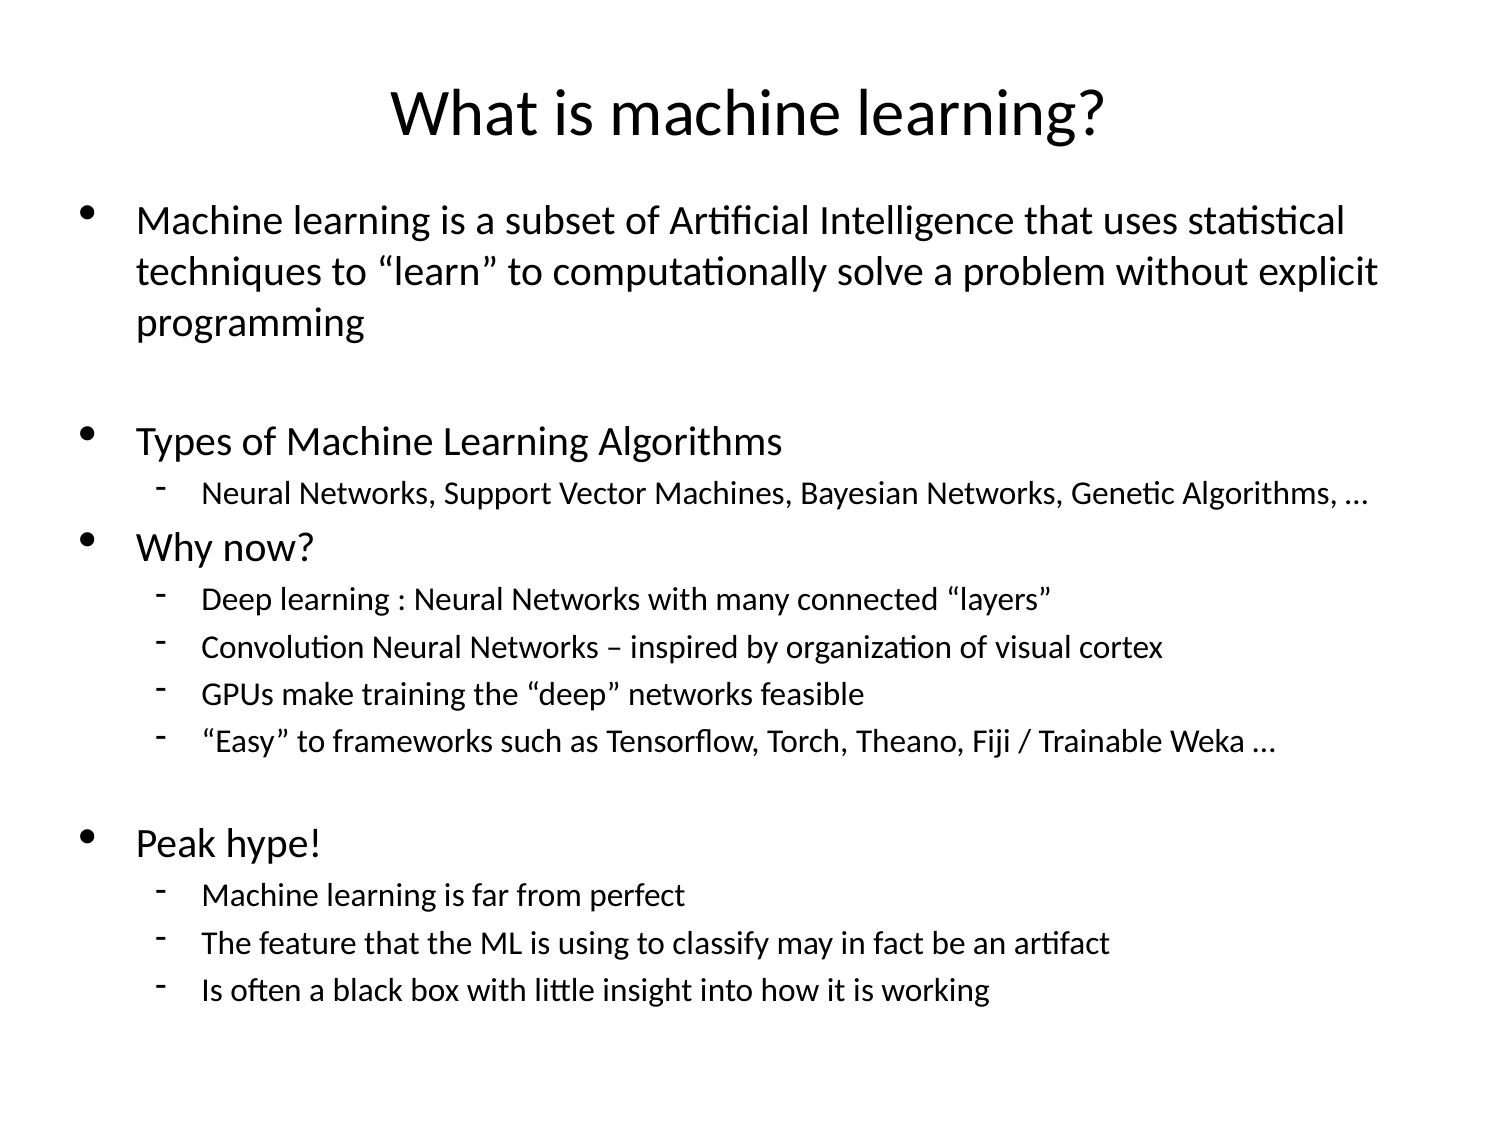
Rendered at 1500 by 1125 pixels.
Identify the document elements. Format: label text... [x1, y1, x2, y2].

text_box What is machine learning? [75, 45, 1425, 172]
text_box Machine learning is a subset of Artificial Intelligence that uses statistical techniques to “learn” to computationally solve a problem without explicit programming Types of Machine Learning Algorithms Neural Networks, Support Vector Machines, Bayesian Networks, Genetic Algorithms, … Why now? Deep learning : Neural Networks with many connected “layers” Convolution Neural Networks – inspired by organization of visual cortex GPUs make training the “deep” networks feasible “Easy” to frameworks such as Tensorflow, Torch, Theano, Fiji / Trainable Weka … Peak hype! Machine learning is far from perfect The feature that the ML is using to classify may in fact be an artifact Is often a black box with little insight into how it is working [64, 184, 1425, 1093]
